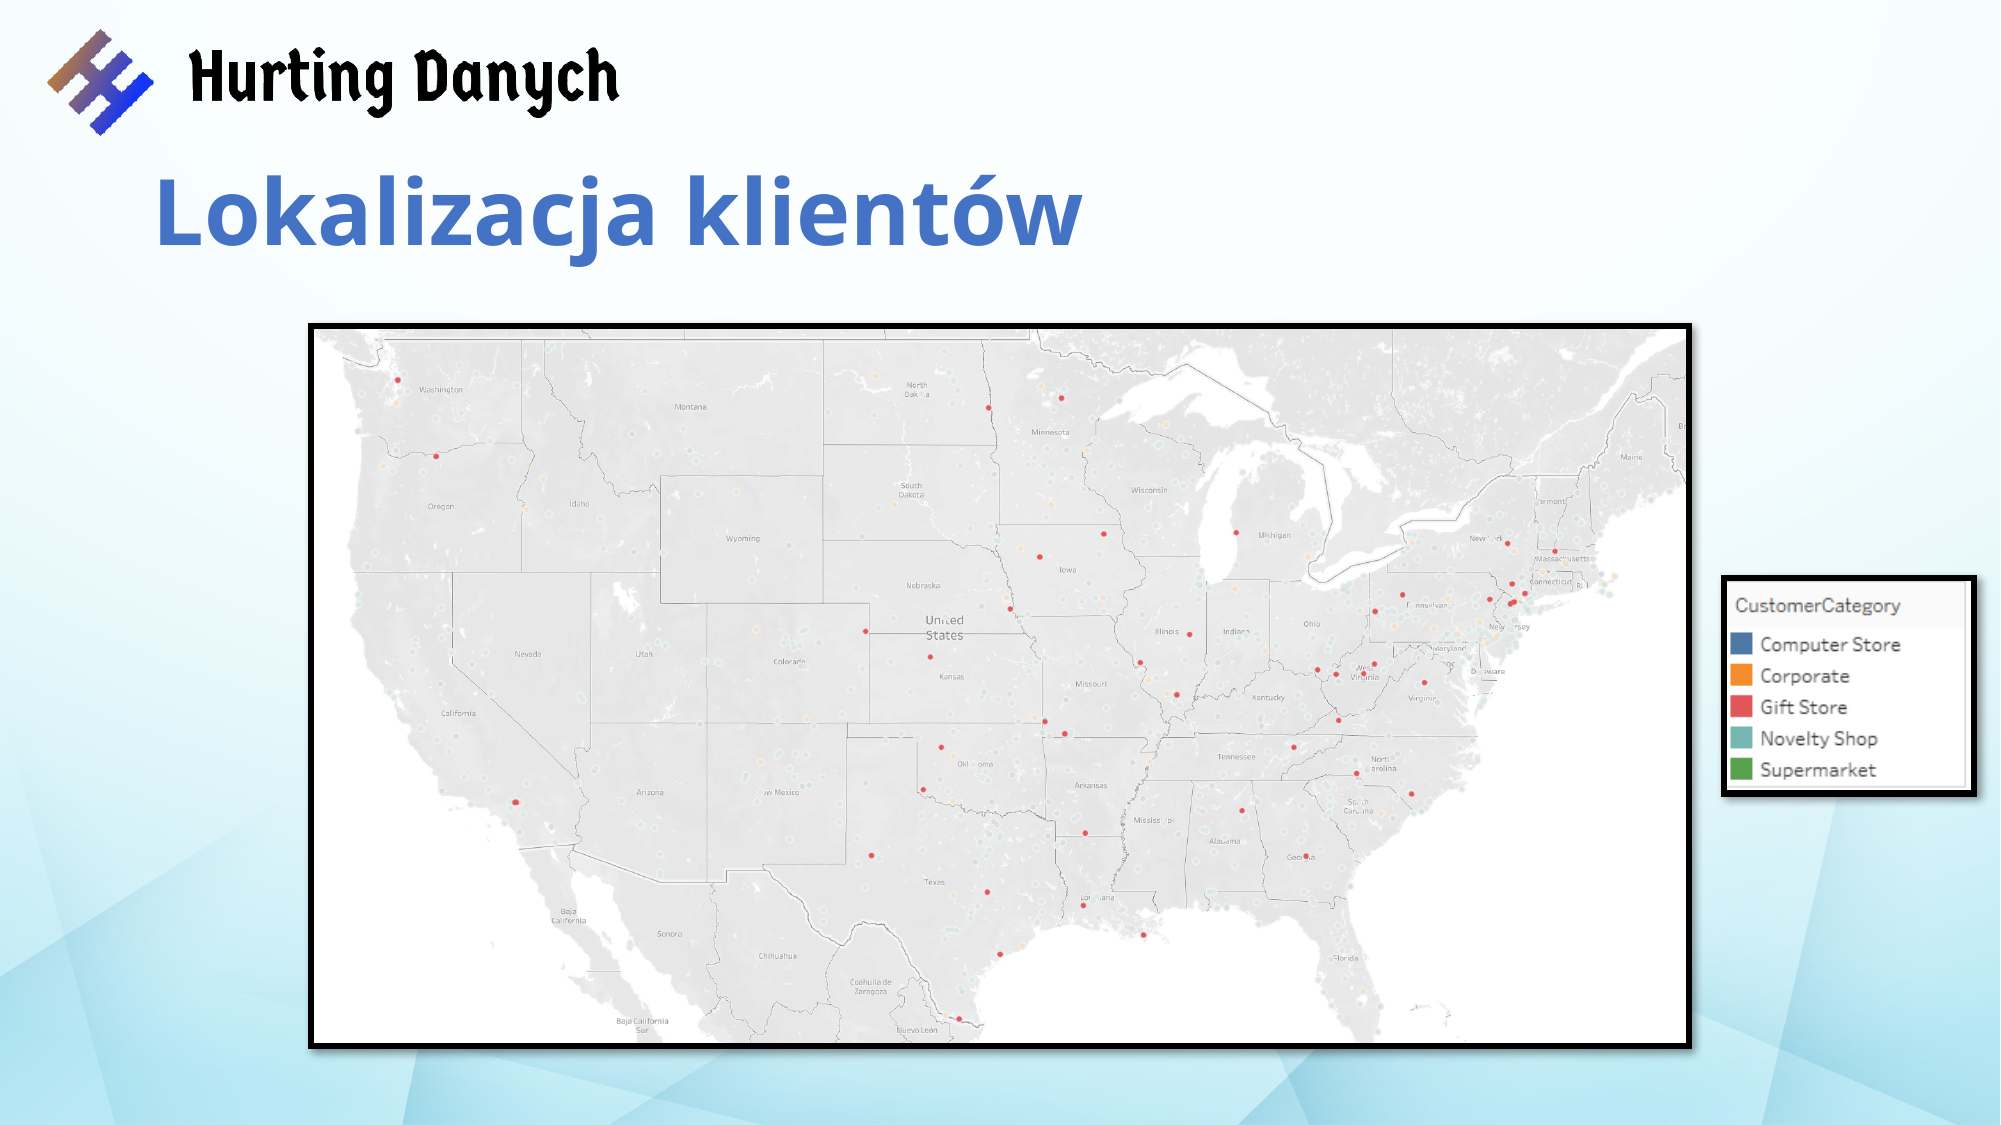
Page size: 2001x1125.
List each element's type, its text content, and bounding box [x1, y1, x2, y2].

picture [0, 0, 2001, 1125]
title Lokalizacja klientów [137, 107, 1863, 325]
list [313, 328, 1686, 1043]
